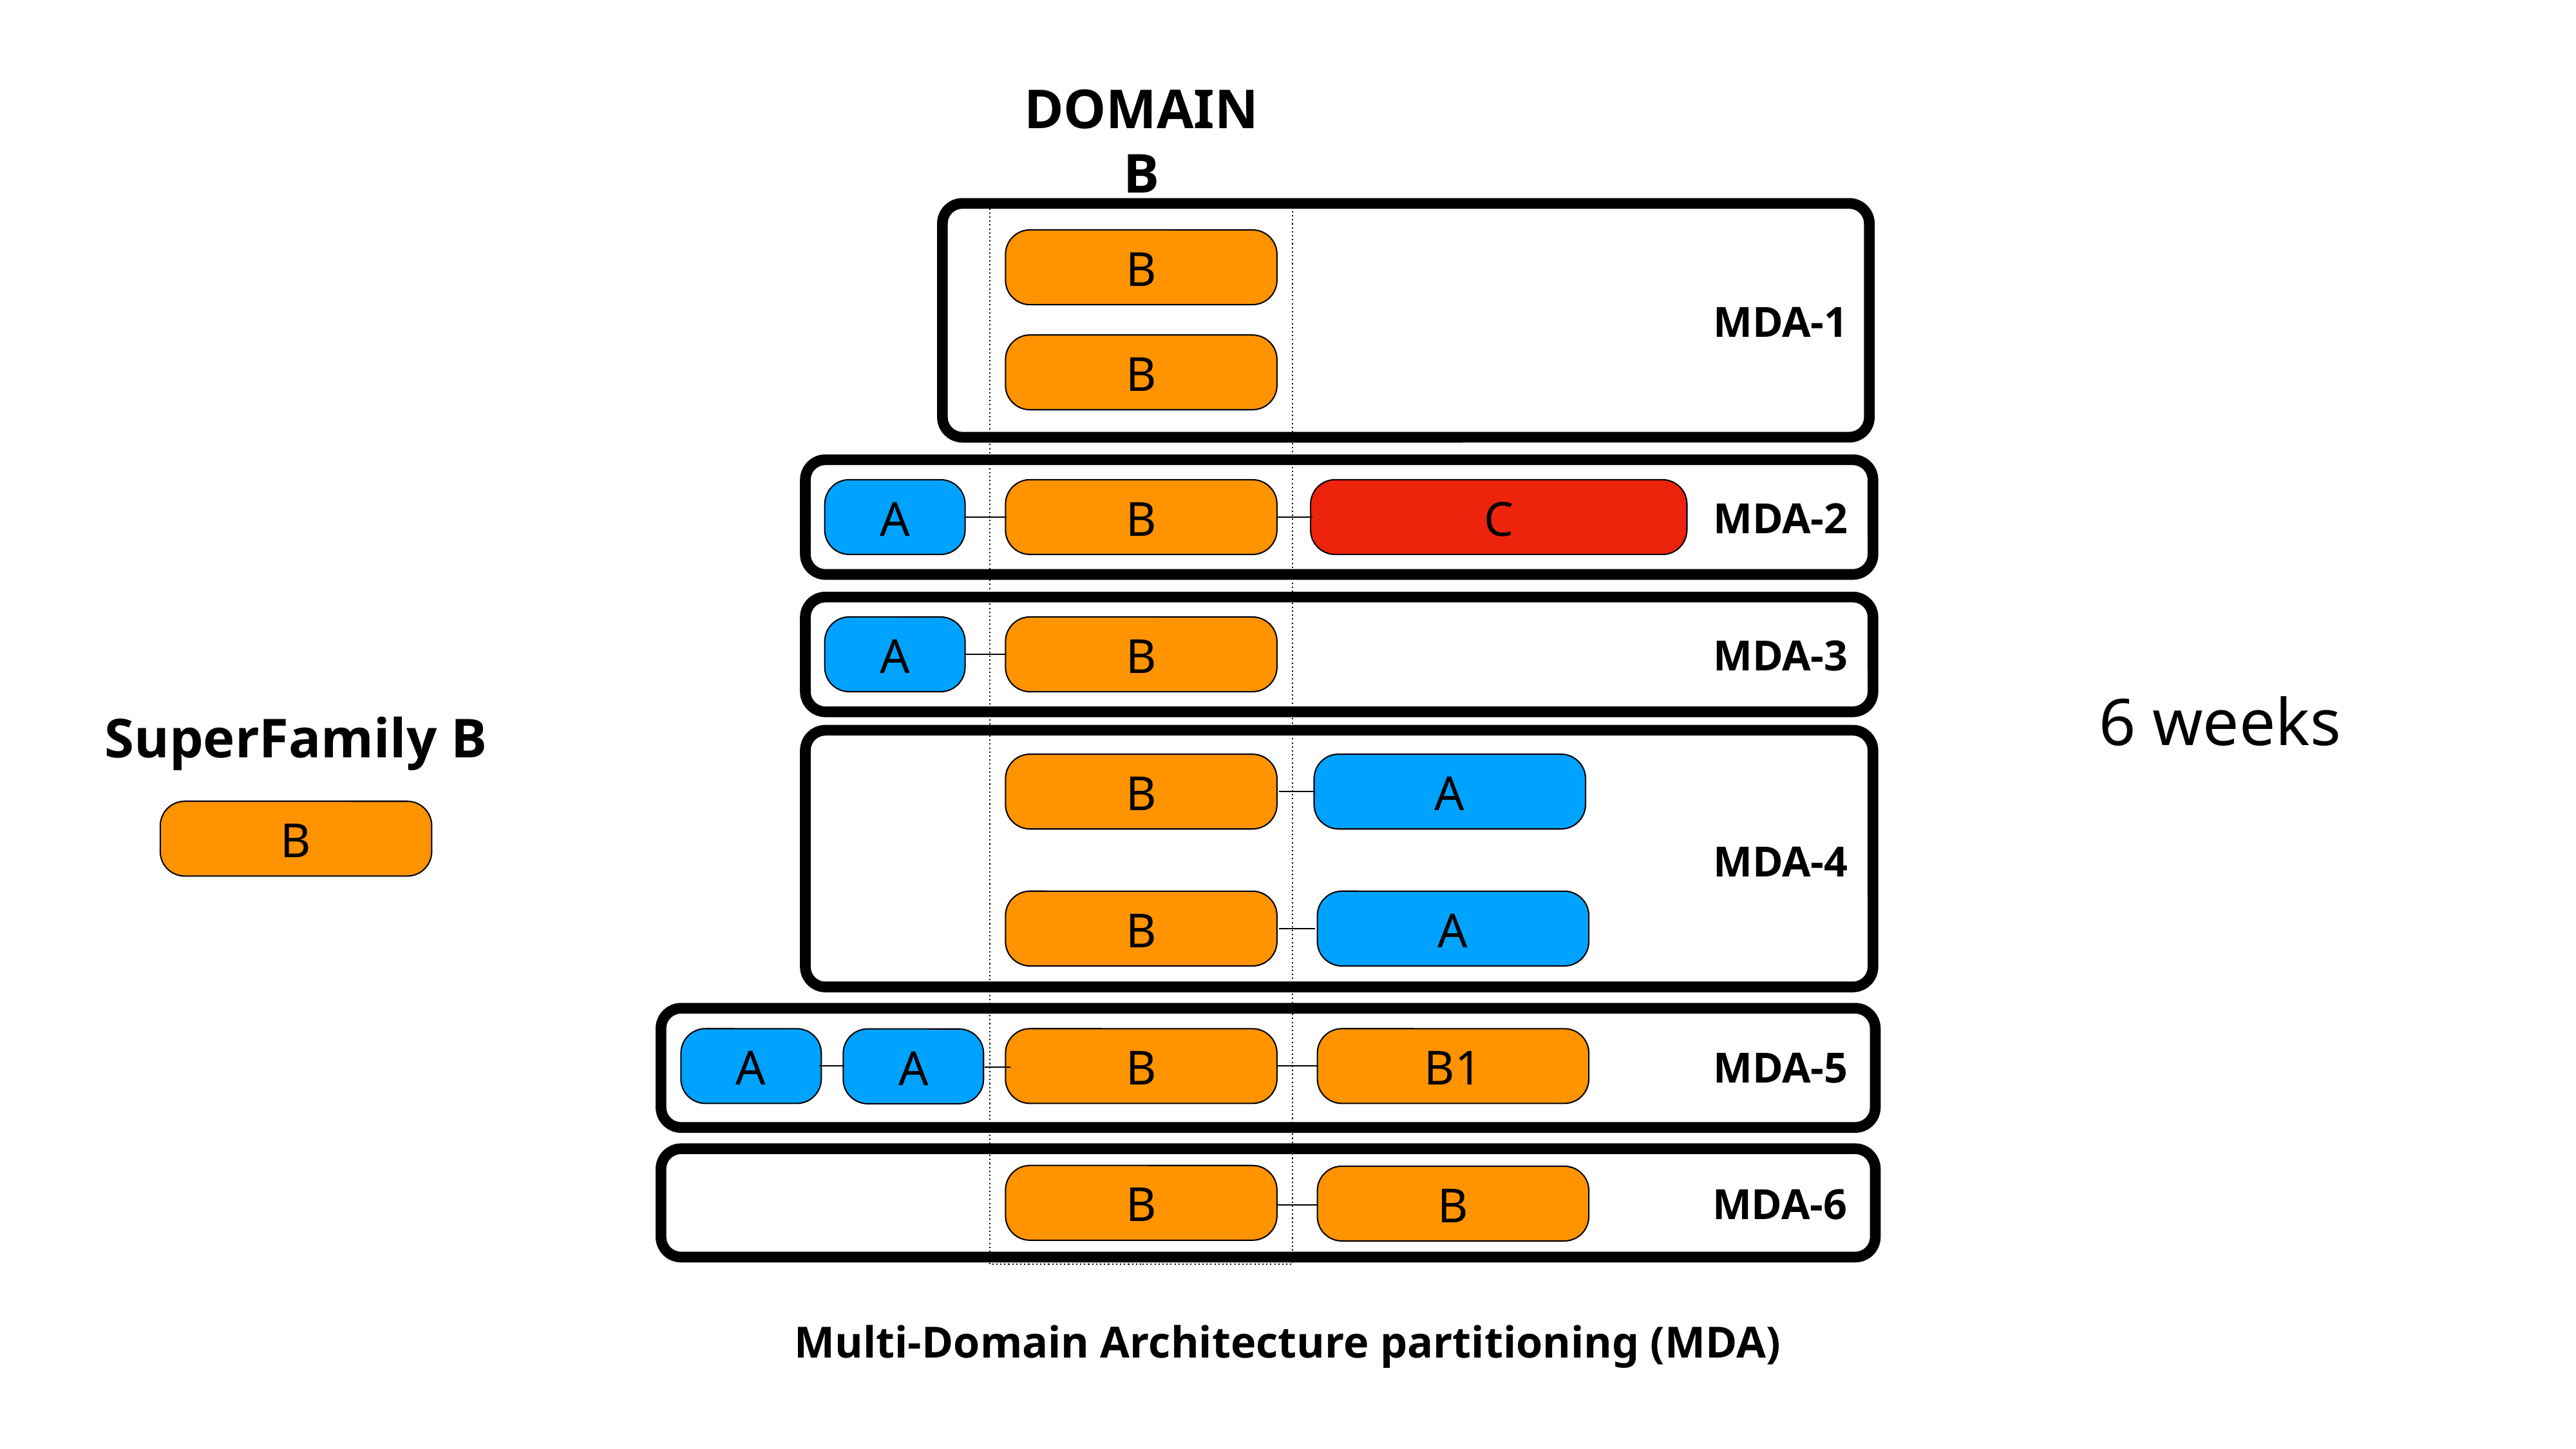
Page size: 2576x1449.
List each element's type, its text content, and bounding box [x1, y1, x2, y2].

text_box [990, 1128, 1293, 1148]
text_box [942, 203, 1870, 437]
text_box 6 weeks [2093, 684, 2347, 765]
text_box SuperFamily B [75, 688, 517, 784]
text_box [990, 1257, 1293, 1265]
text_box [990, 437, 1293, 459]
text_box [805, 597, 1873, 712]
text_box B [160, 801, 432, 876]
text_box [990, 575, 1293, 597]
text_box [661, 1148, 1876, 1258]
text_box Multi-Domain Architecture partitioning (MDA) [787, 1307, 1789, 1374]
text_box [990, 712, 1293, 730]
text_box [990, 987, 1293, 1008]
text_box DOMAIN B [1003, 91, 1280, 187]
text_box [805, 730, 1873, 987]
text_box [805, 459, 1873, 575]
text_box [661, 1008, 1876, 1128]
